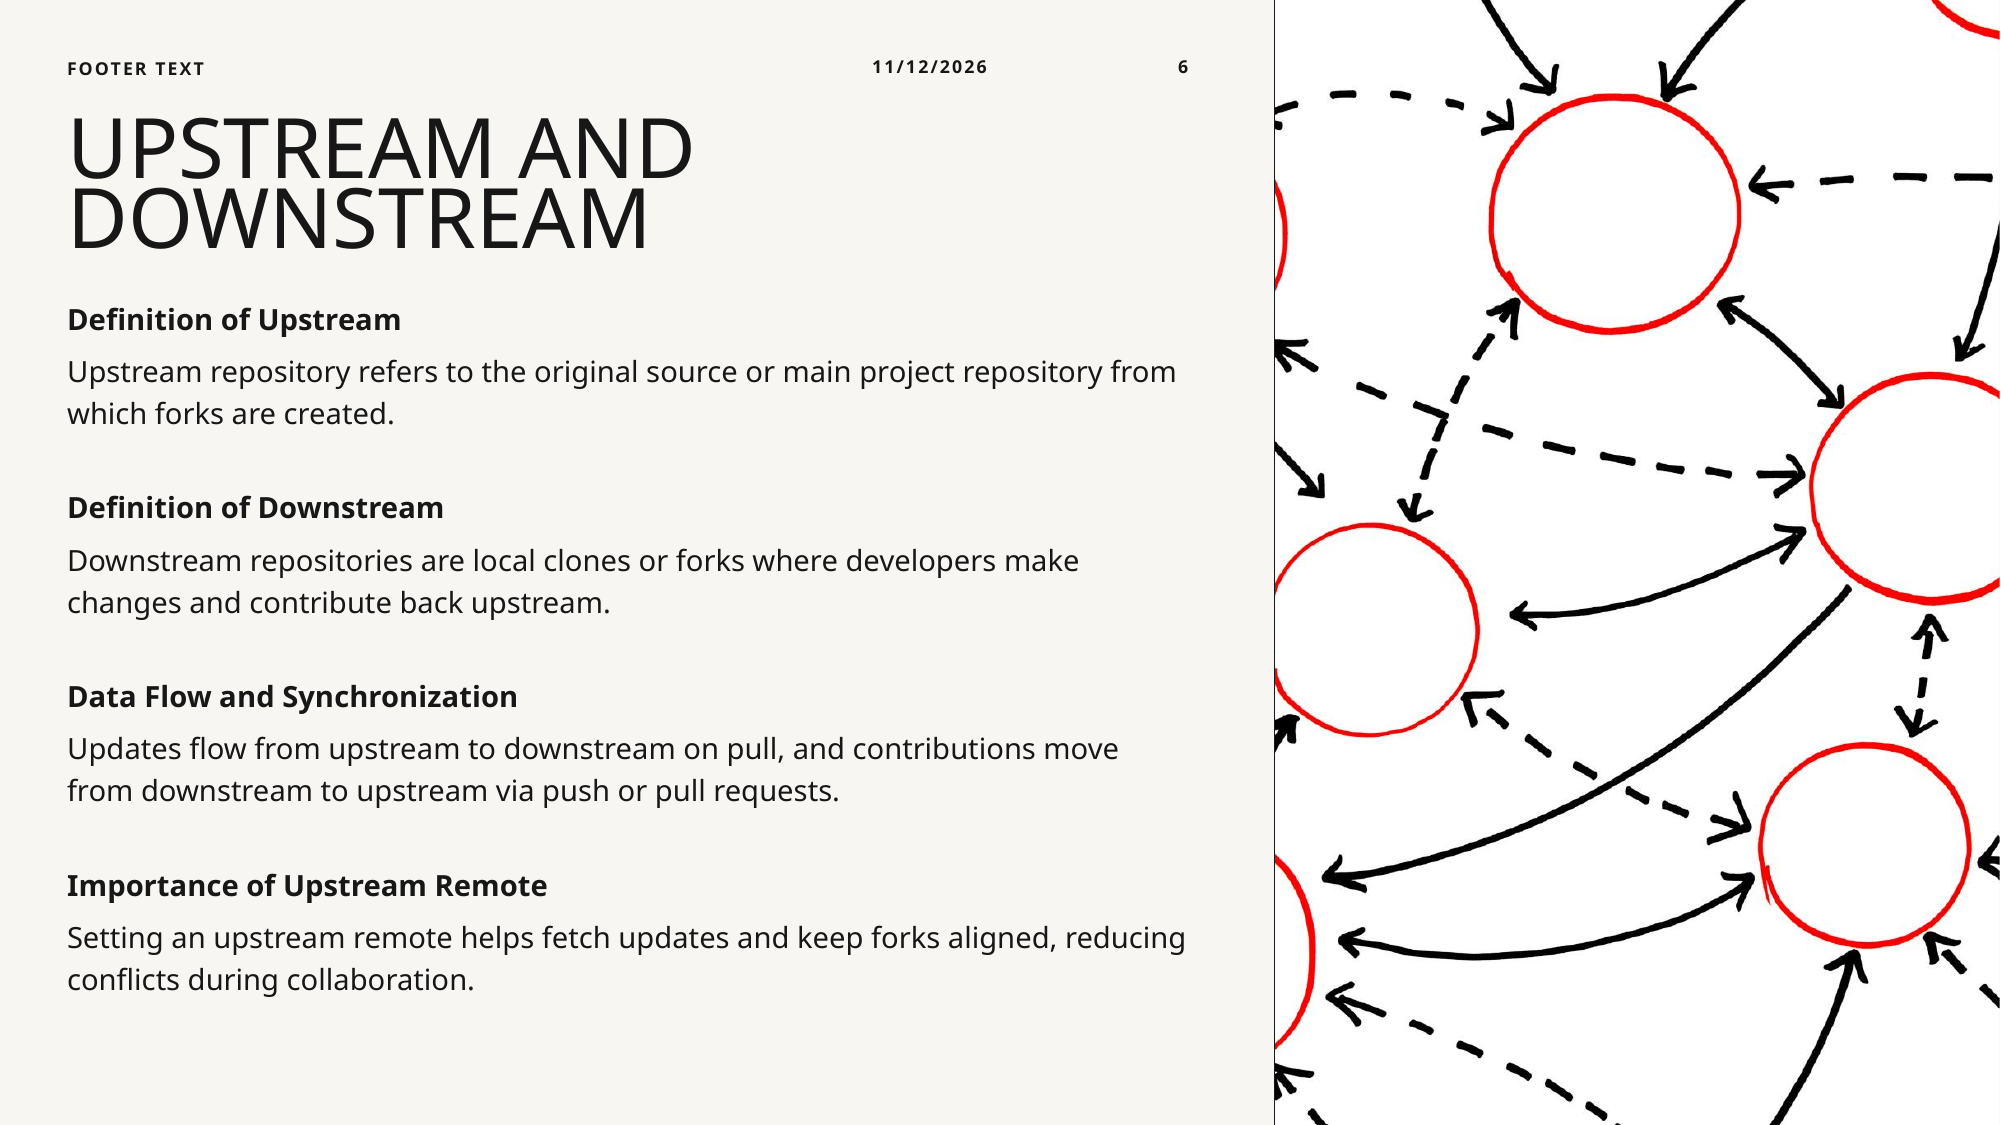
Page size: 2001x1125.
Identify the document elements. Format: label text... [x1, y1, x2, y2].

slide_number 6 [1113, 34, 1204, 102]
list Definition of Upstream Upstream repository refers to the original source or main project repository from which forks are created. Definition of Downstream Downstream repositories are local clones or forks where developers make changes and contribute back upstream. Data Flow and Synchronization Updates flow from upstream to downstream on pull, and contributions move from downstream to upstream via push or pull requests. Importance of Upstream Remote Setting an upstream remote helps fetch updates and keep forks aligned, reducing conflicts during collaboration. [52, 286, 1204, 1075]
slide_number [857, 34, 1113, 102]
picture [1274, 0, 2000, 1125]
title Upstream and Downstream [52, 100, 1204, 270]
footer Footer Text [52, 34, 539, 102]
